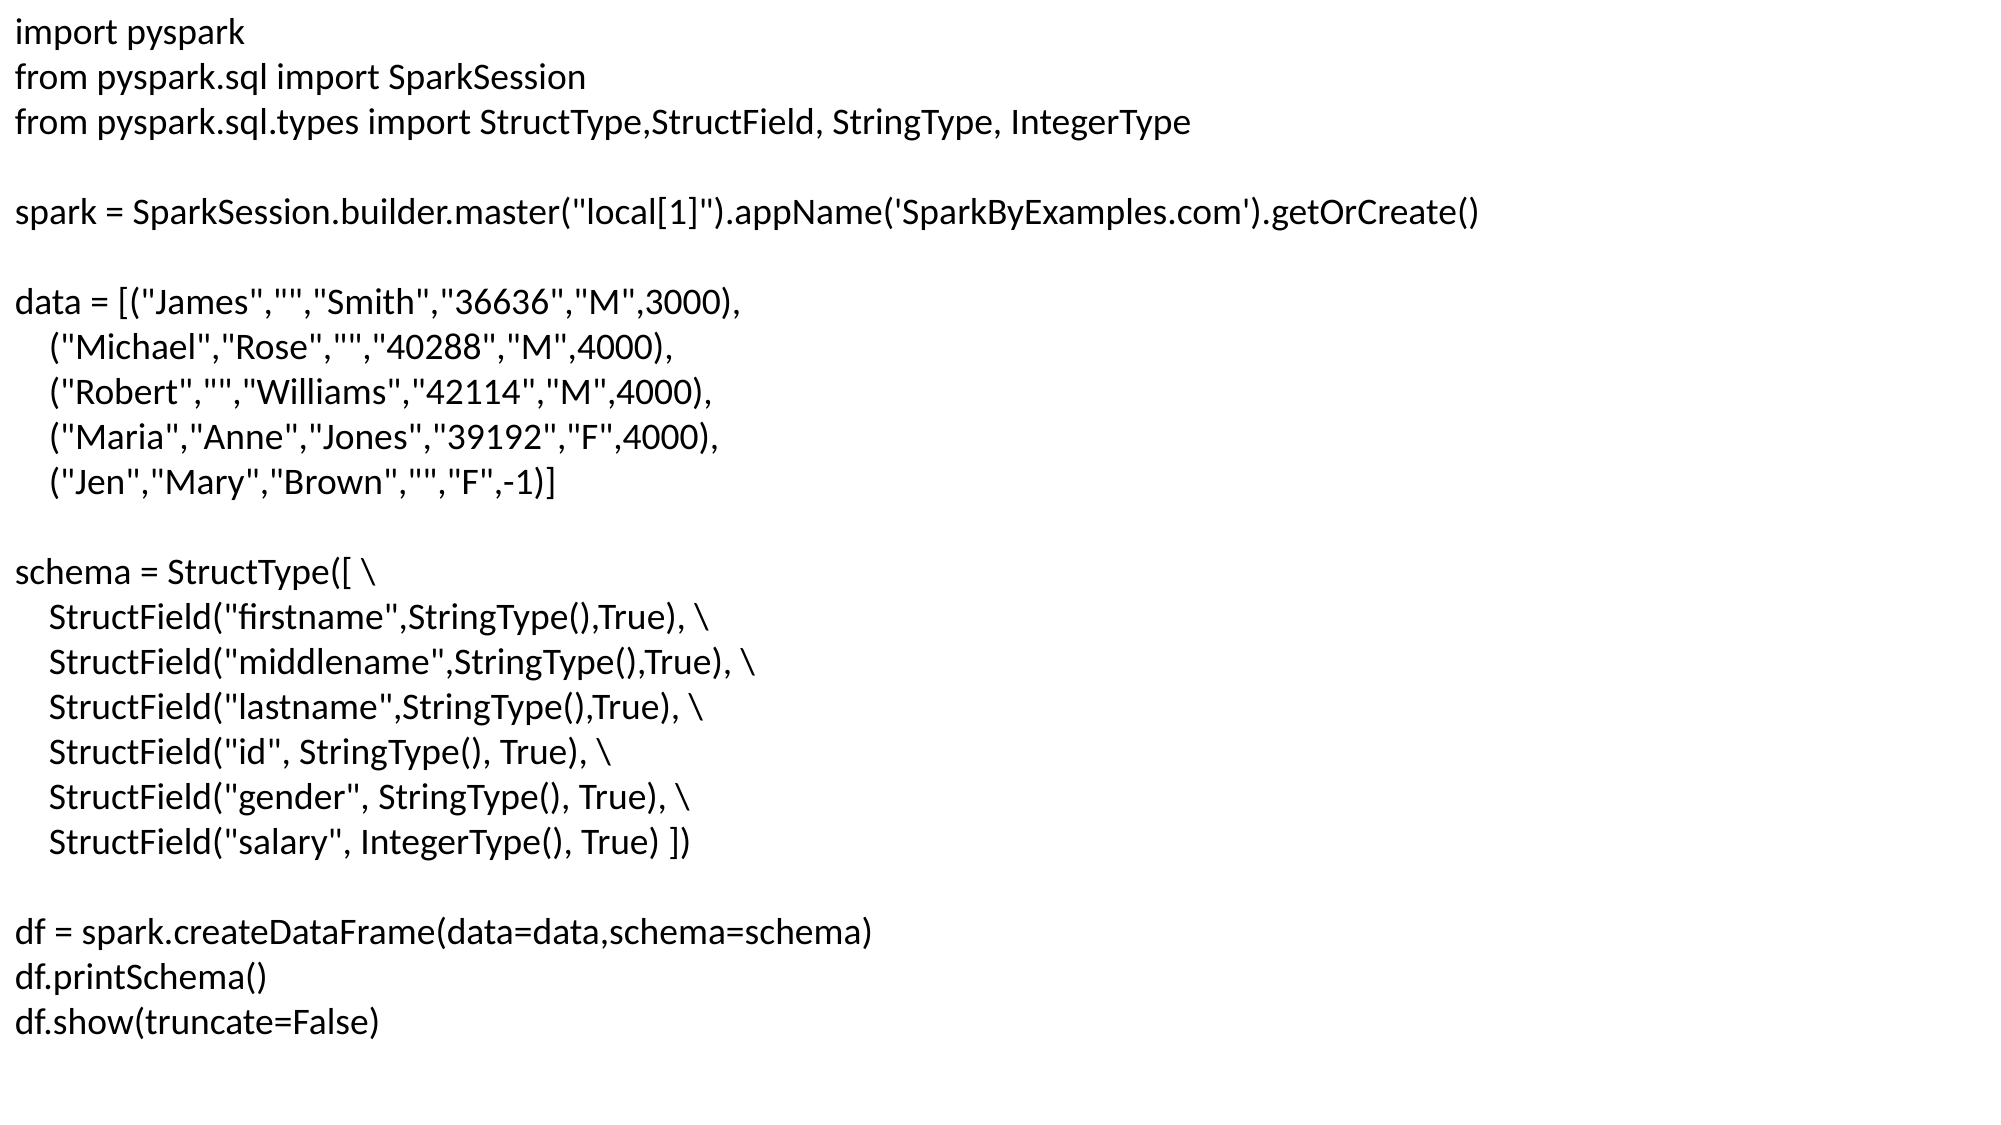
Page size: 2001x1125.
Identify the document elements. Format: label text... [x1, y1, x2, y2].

text_box import pyspark from pyspark.sql import SparkSession from pyspark.sql.types import StructType,StructField, StringType, IntegerType spark = SparkSession.builder.master("local[1]").appName('SparkByExamples.com').getOrCreate() data = [("James","","Smith","36636","M",3000), ("Michael","Rose","","40288","M",4000), ("Robert","","Williams","42114","M",4000), ("Maria","Anne","Jones","39192","F",4000), ("Jen","Mary","Brown","","F",-1)] schema = StructType([ \ StructField("firstname",StringType(),True), \ StructField("middlename",StringType(),True), \ StructField("lastname",StringType(),True), \ StructField("id", StringType(), True), \ StructField("gender", StringType(), True), \ StructField("salary", IntegerType(), True) ]) df = spark.createDataFrame(data=data,schema=schema) df.printSchema() df.show(truncate=False) [0, 0, 2000, 1050]
